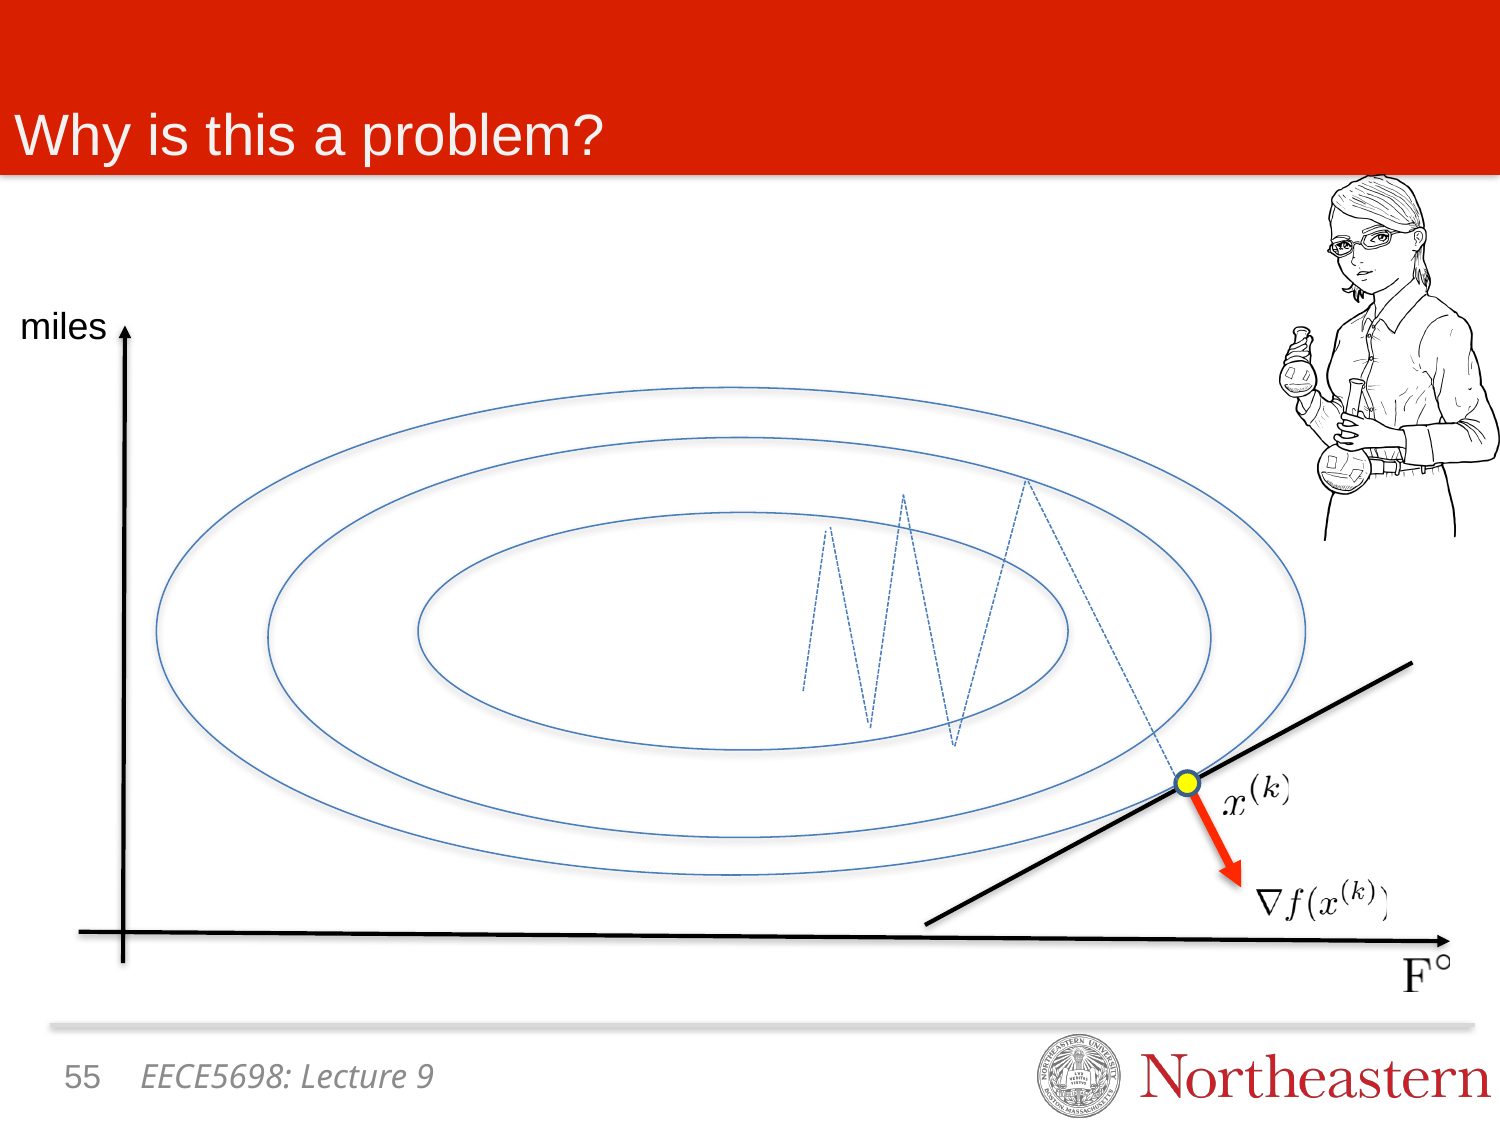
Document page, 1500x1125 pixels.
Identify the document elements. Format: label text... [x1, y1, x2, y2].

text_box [870, 494, 904, 729]
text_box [954, 479, 1026, 747]
picture [1279, 174, 1500, 541]
picture [1403, 953, 1451, 992]
title Why is this a problem? [0, 0, 1500, 175]
text_box miles [5, 295, 123, 355]
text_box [1027, 480, 1179, 782]
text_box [122, 951, 126, 964]
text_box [1175, 771, 1289, 815]
picture [1255, 878, 1387, 922]
picture [1037, 1034, 1491, 1118]
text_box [802, 530, 827, 692]
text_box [924, 662, 1413, 926]
footer EECE5698: Lecture 9 [125, 1045, 1029, 1105]
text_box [78, 931, 1451, 942]
slide_number 54 [41, 1045, 117, 1105]
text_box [122, 325, 126, 930]
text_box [903, 494, 954, 746]
text_box [155, 386, 1307, 876]
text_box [830, 526, 869, 723]
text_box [1188, 823, 1242, 888]
